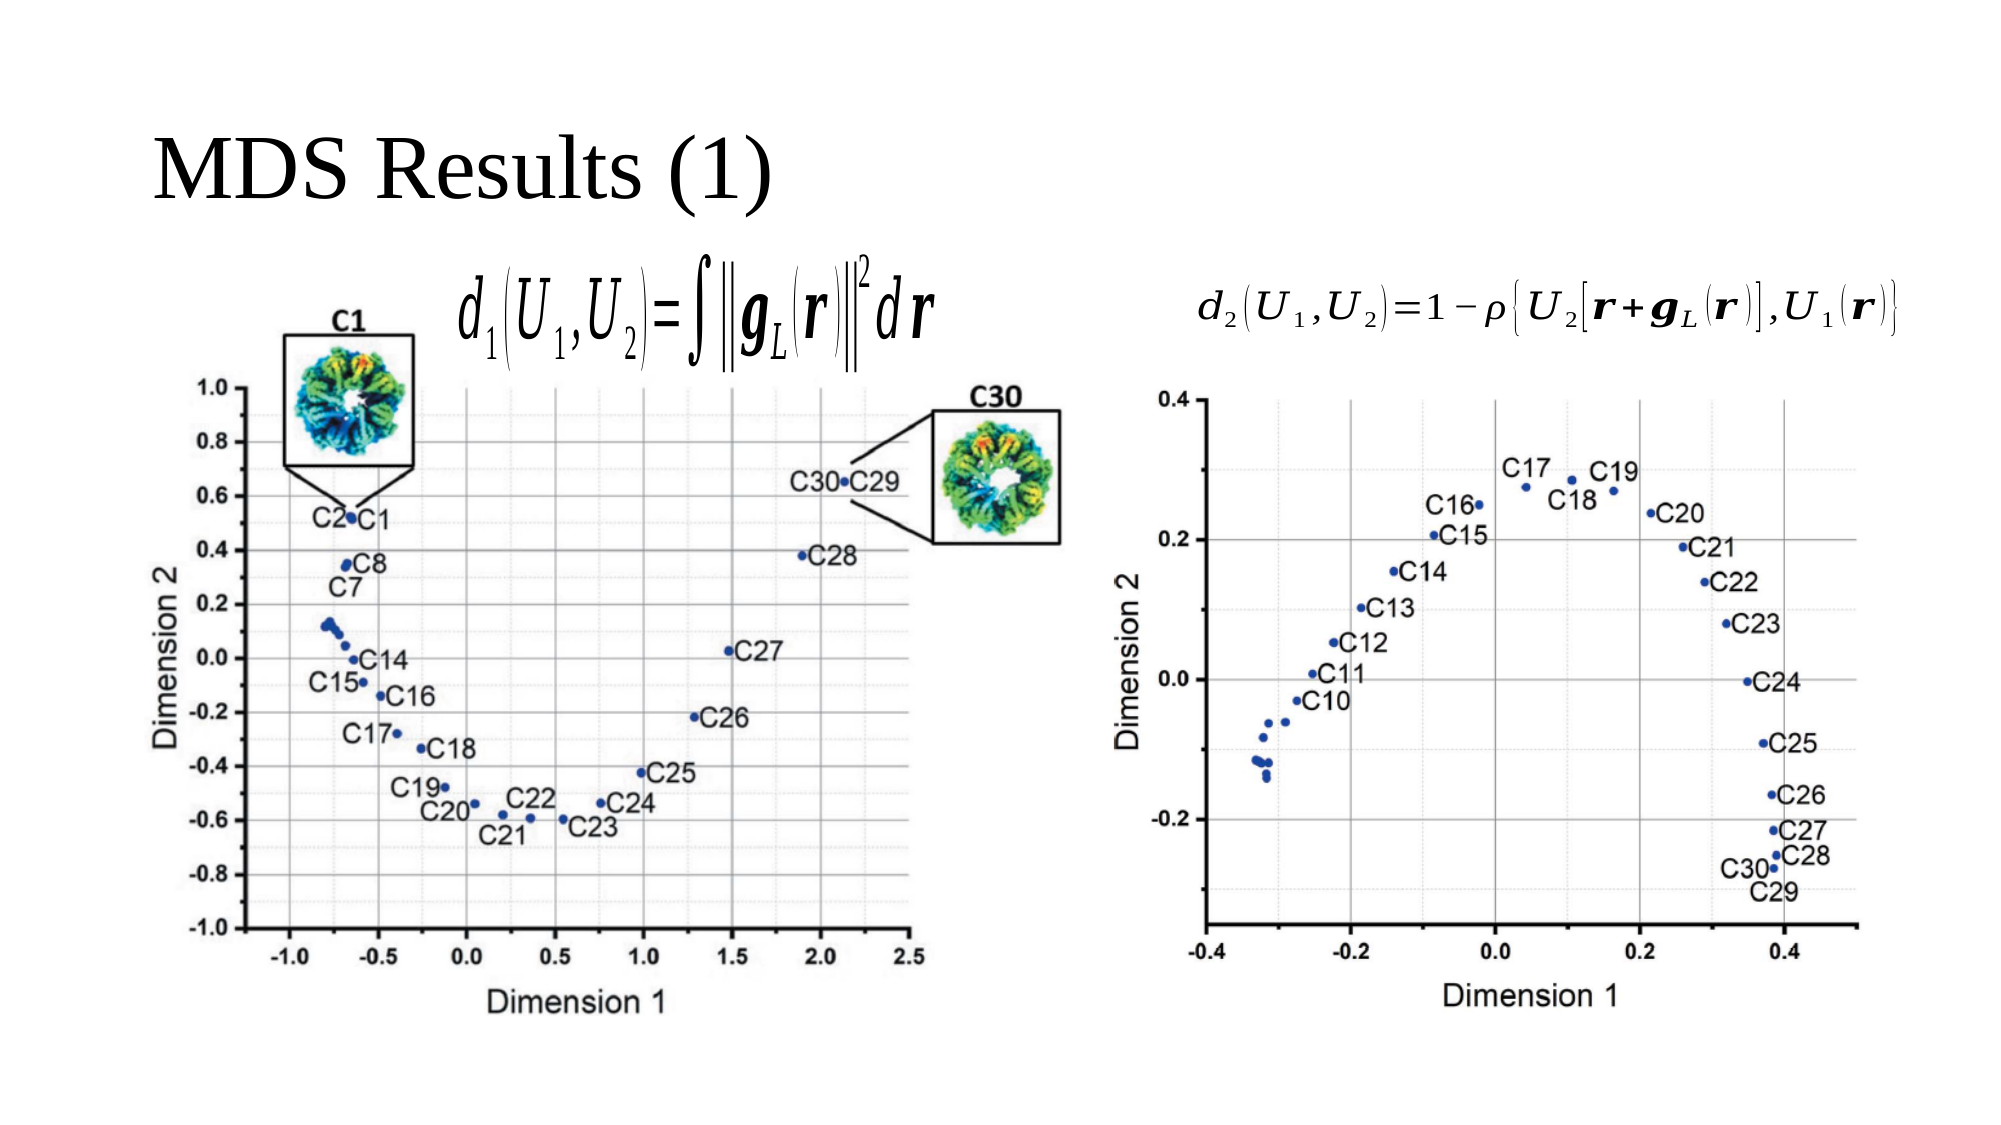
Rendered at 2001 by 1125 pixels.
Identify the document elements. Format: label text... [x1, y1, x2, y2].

picture [137, 293, 1070, 1016]
title MDS Results (1) [137, 59, 1863, 278]
picture [1085, 374, 1882, 1016]
